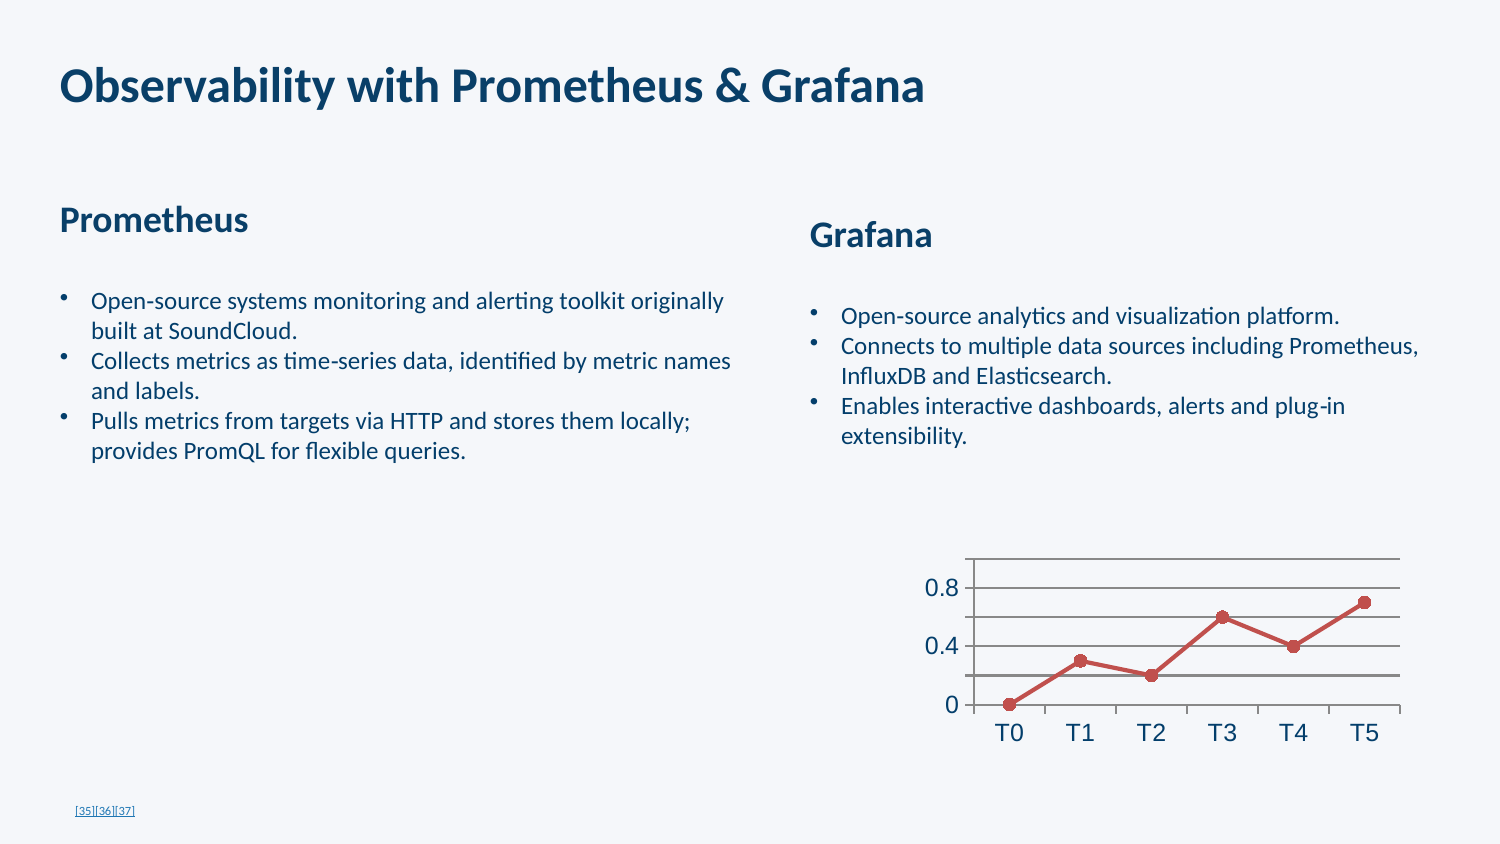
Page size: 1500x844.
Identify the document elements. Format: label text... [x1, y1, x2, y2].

text_box [35][36][37] [74, 798, 1425, 822]
text_box Prometheus Open‑source systems monitoring and alerting toolkit originally built at SoundCloud. Collects metrics as time‑series data, identified by metric names and labels. Pulls metrics from targets via HTTP and stores them locally; provides PromQL for flexible queries. [44, 149, 765, 510]
chart [914, 554, 1410, 750]
text_box Grafana Open‑source analytics and visualization platform. Connects to multiple data sources including Prometheus, InfluxDB and Elasticsearch. Enables interactive dashboards, alerts and plug‑in extensibility. [794, 149, 1455, 510]
text_box Observability with Prometheus & Grafana [44, 37, 1455, 128]
